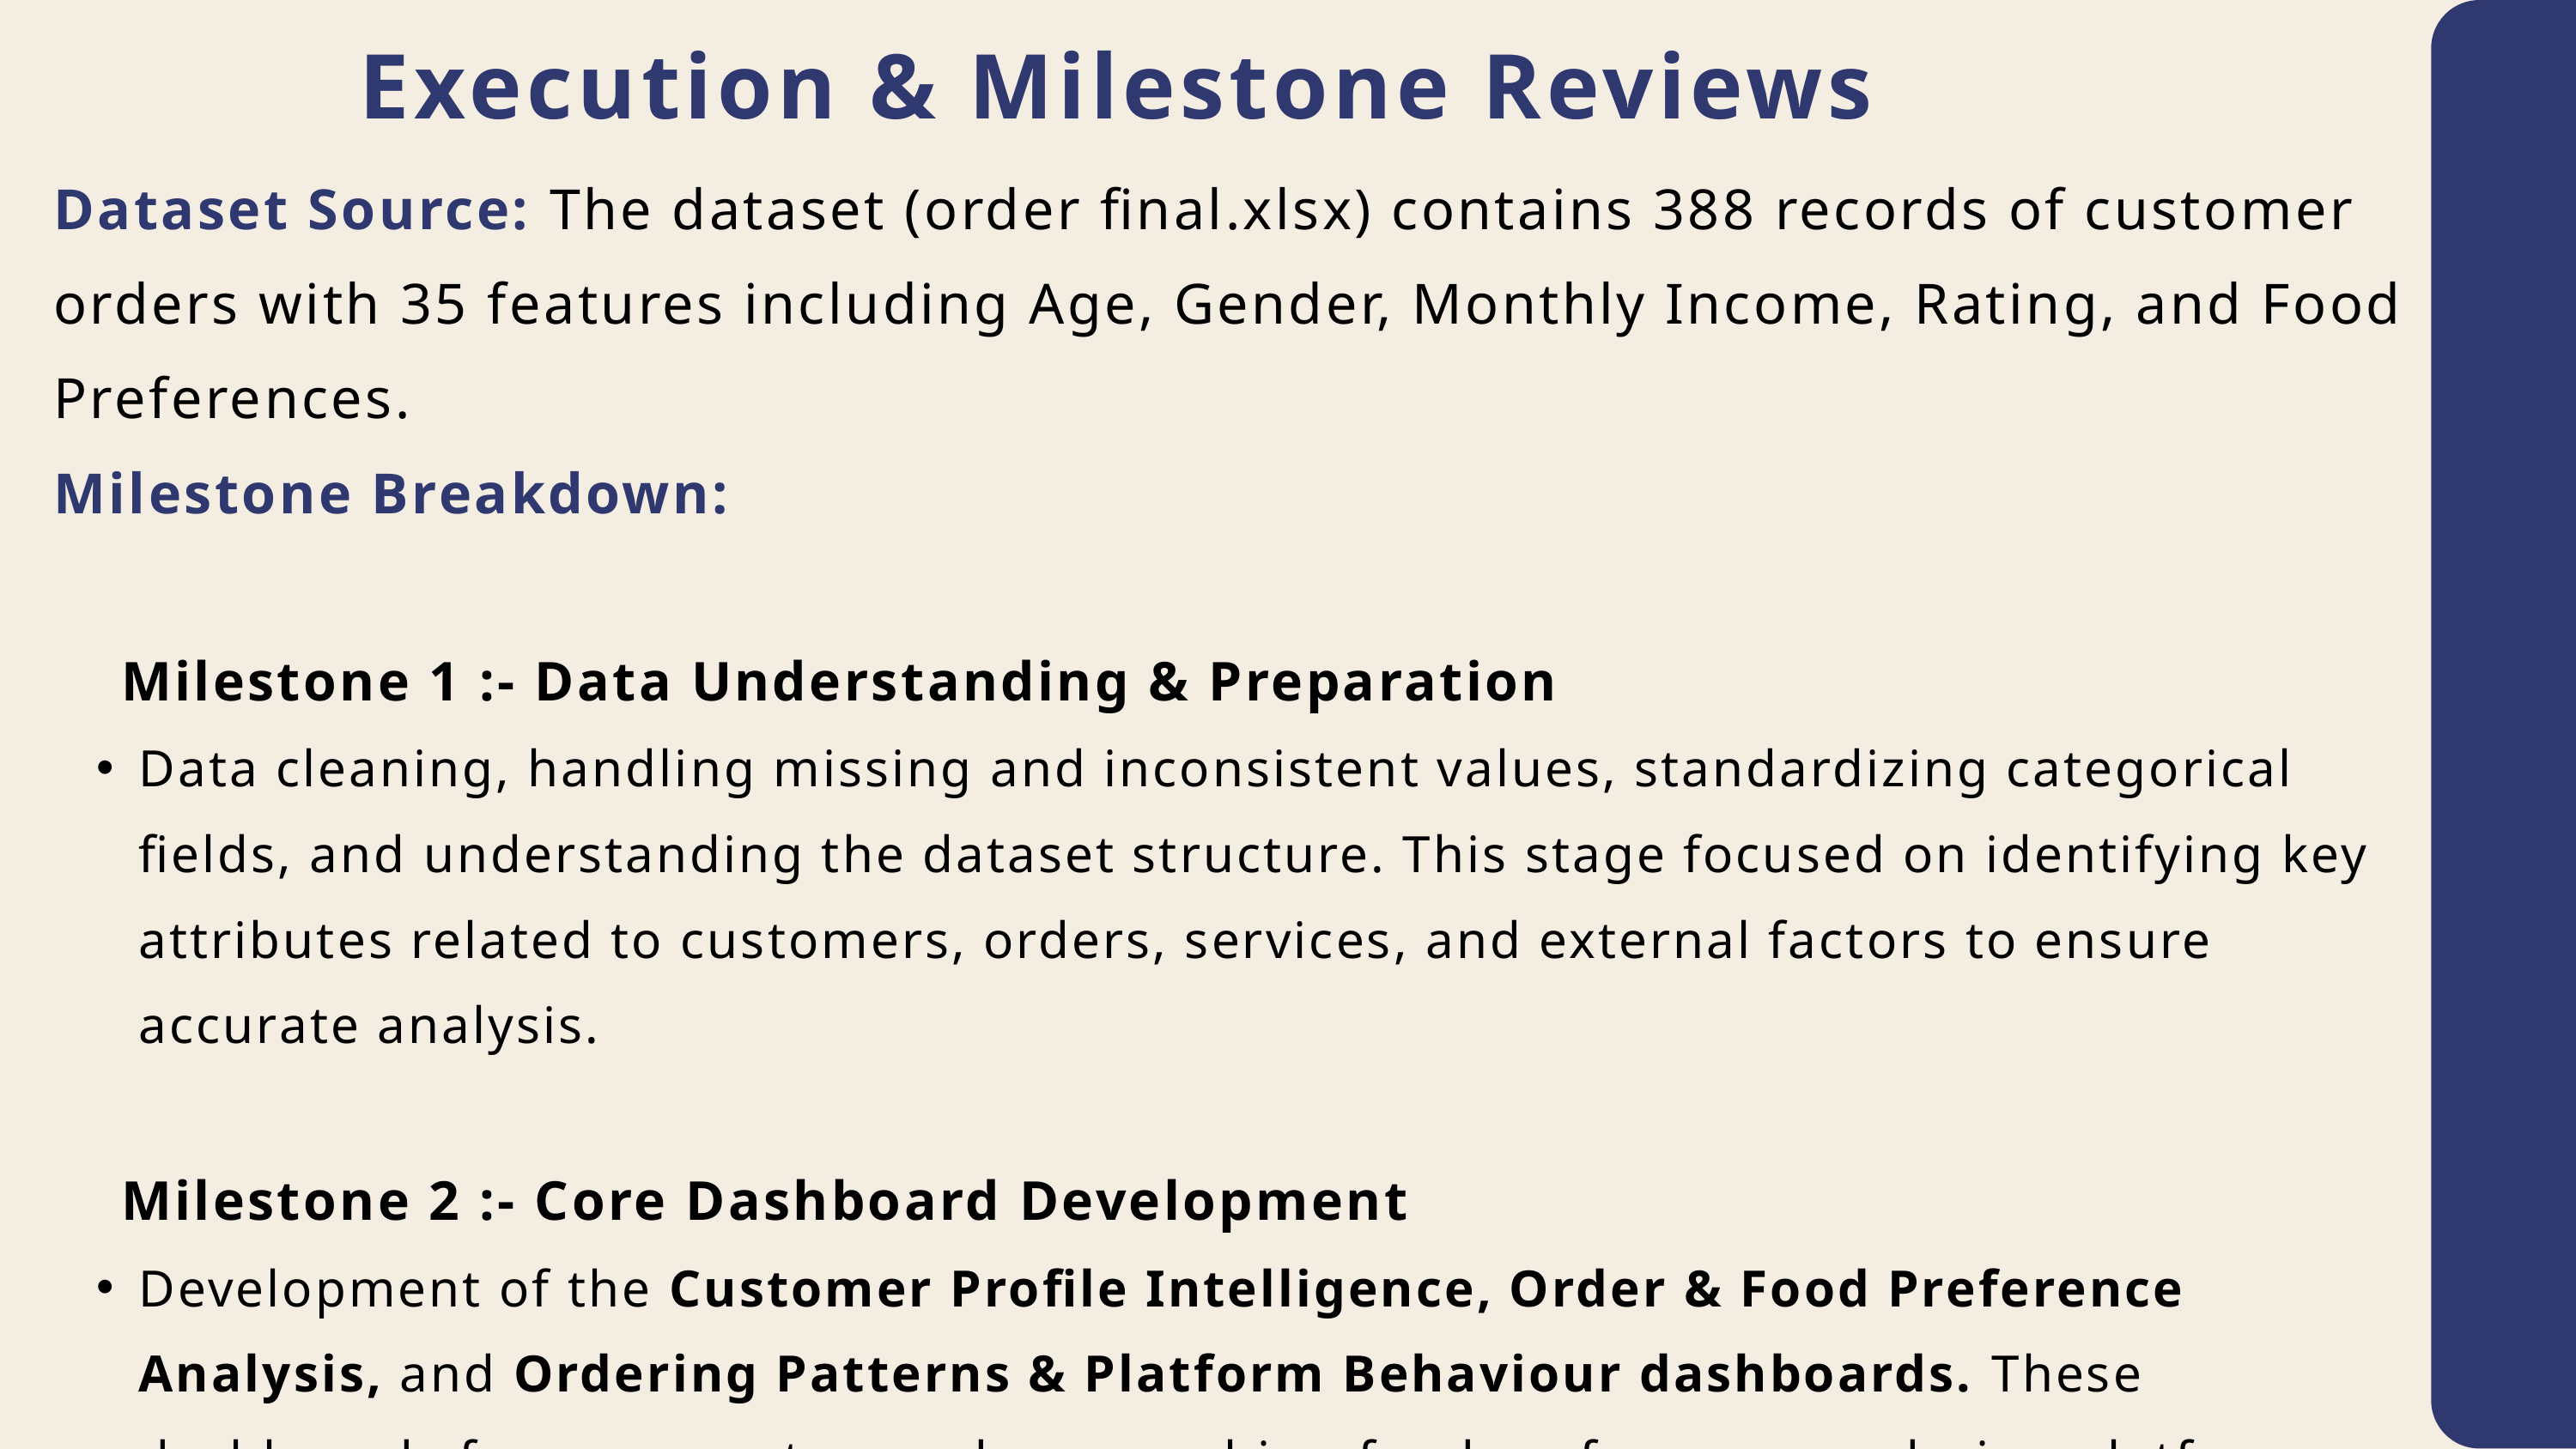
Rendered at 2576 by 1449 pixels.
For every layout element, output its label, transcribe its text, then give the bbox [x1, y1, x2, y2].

text_box Dataset Source: The dataset (order final.xlsx) contains 388 records of customer orders with 35 features including Age, Gender, Monthly Income, Rating, and Food Preferences. Milestone Breakdown: Milestone 1 :- Data Understanding & Preparation Data cleaning, handling missing and inconsistent values, standardizing categorical fields, and understanding the dataset structure. This stage focused on identifying key attributes related to customers, orders, services, and external factors to ensure accurate analysis. Milestone 2 :- Core Dashboard Development Development of the Customer Profile Intelligence, Order & Food Preference Analysis, and Ordering Patterns & Platform Behaviour dashboards. These dashboards focus on customer demographics, food preferences, ordering platforms, and time-based ordering behavior. [53, 145, 2427, 1449]
text_box Execution & Milestone Reviews [25, 0, 2209, 137]
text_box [2431, 0, 2576, 1449]
